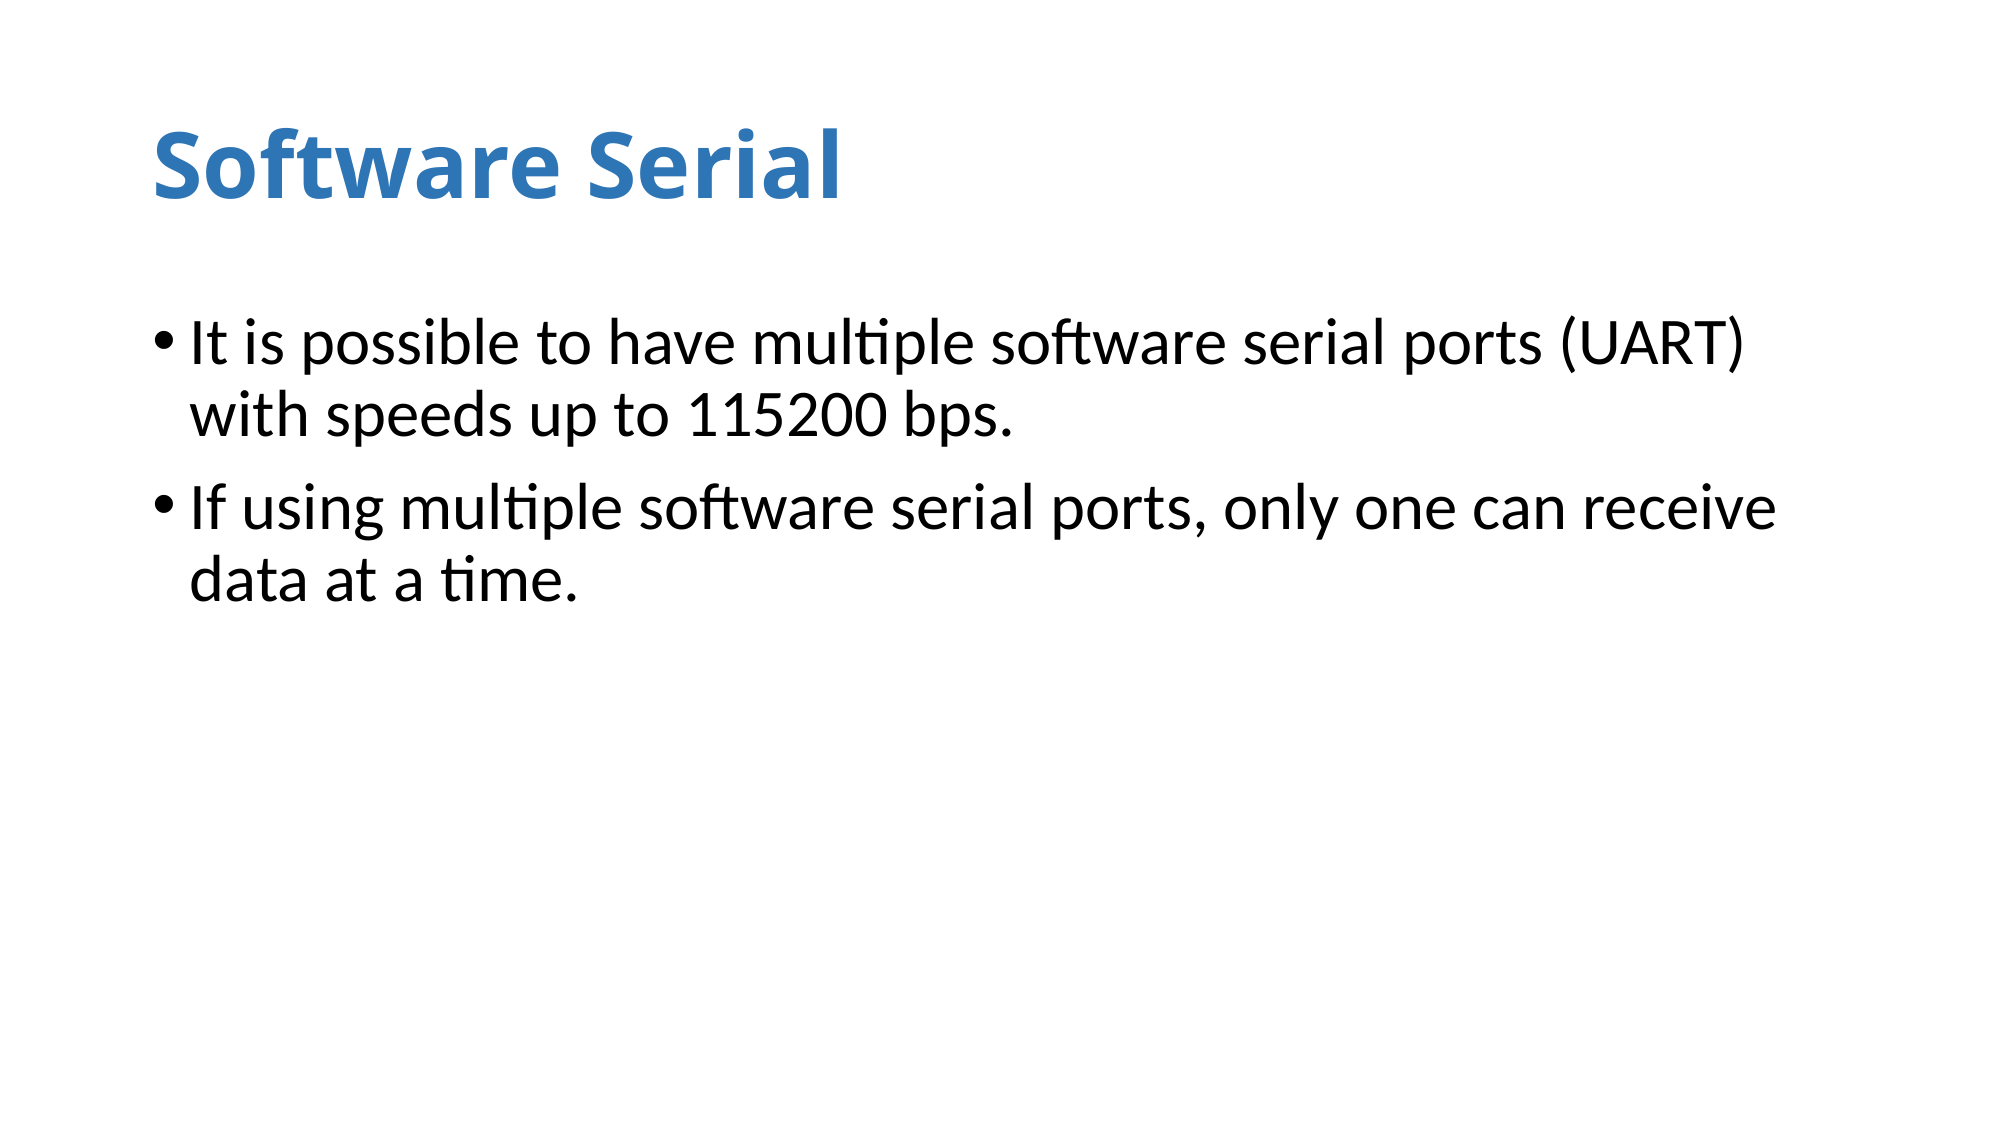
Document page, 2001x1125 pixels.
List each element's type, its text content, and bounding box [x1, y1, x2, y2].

list It is possible to have multiple software serial ports (UART) with speeds up to 115200 bps. If using multiple software serial ports, only one can receive data at a time. [137, 299, 1863, 1014]
title Software Serial [137, 59, 1863, 278]
